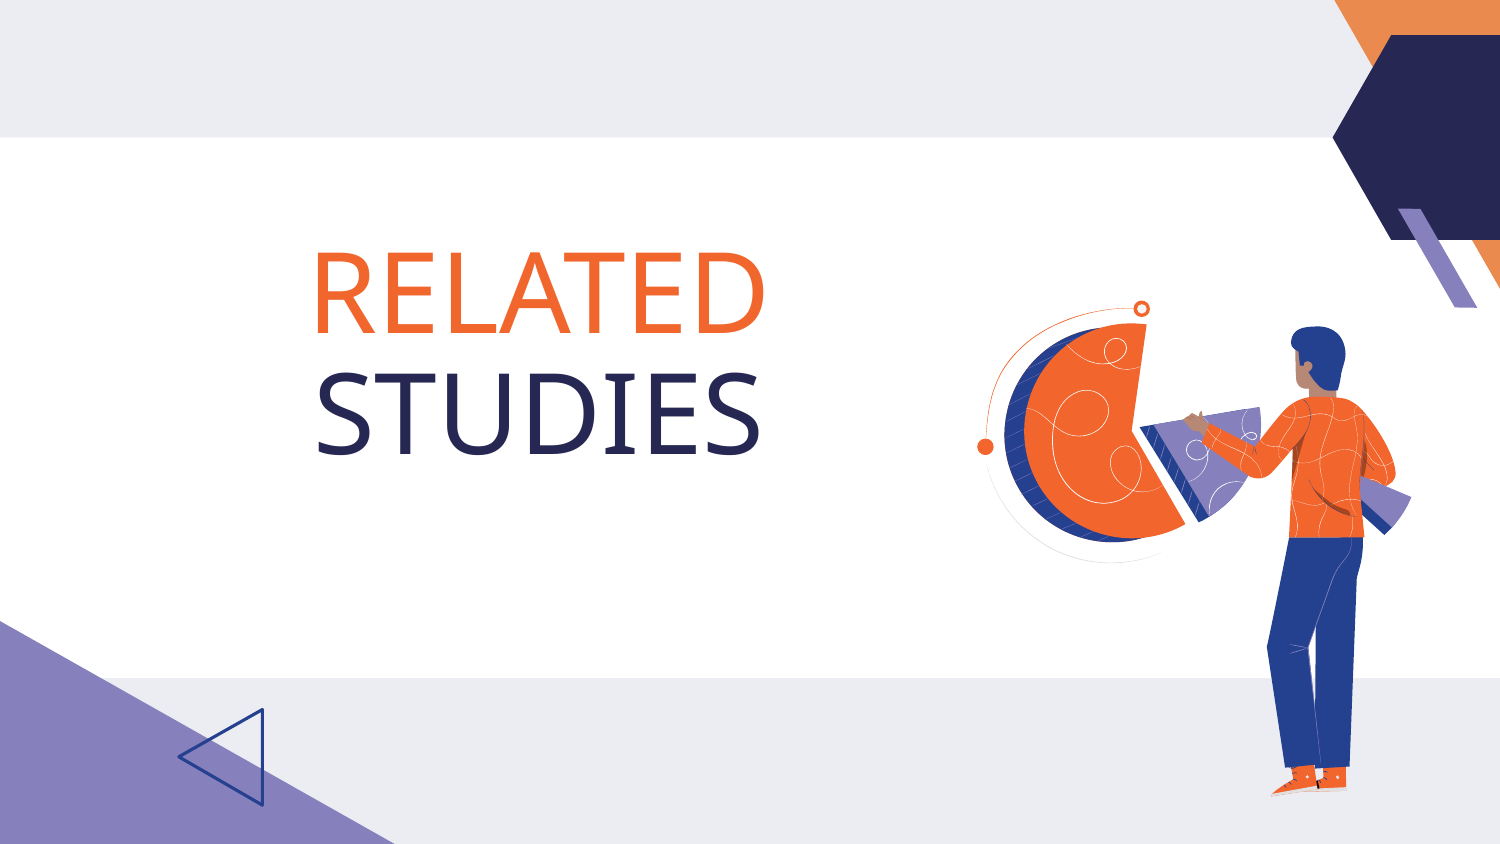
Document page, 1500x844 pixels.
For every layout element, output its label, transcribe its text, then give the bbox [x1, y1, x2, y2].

title RELATED STUDIES [111, 173, 967, 494]
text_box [977, 300, 1412, 797]
